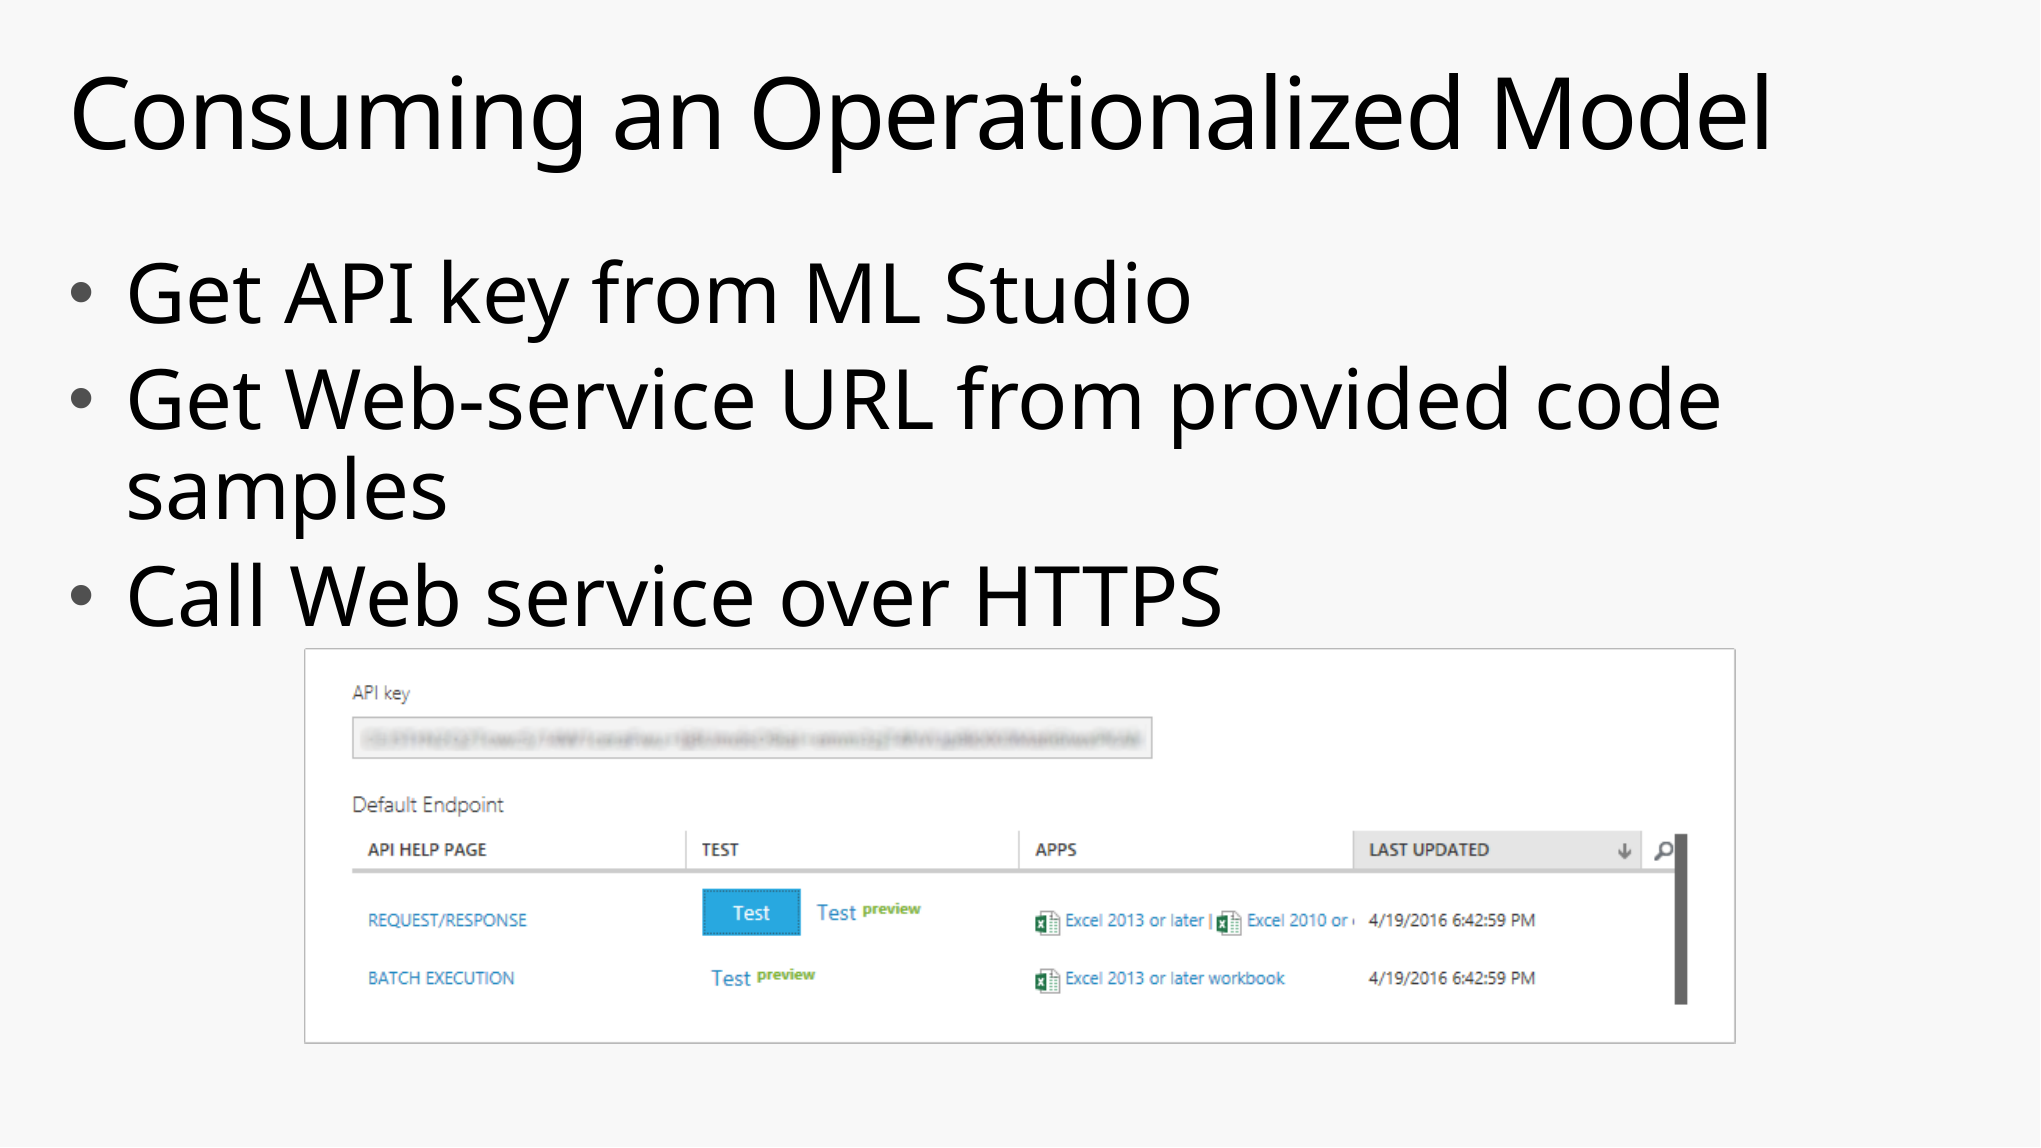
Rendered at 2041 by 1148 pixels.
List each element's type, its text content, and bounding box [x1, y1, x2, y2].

picture [304, 648, 1736, 1045]
title Consuming an Operationalized Model [45, 48, 1996, 199]
list Get API key from ML Studio Get Web-service URL from provided code samples Call Web service over HTTPS [45, 236, 1996, 580]
